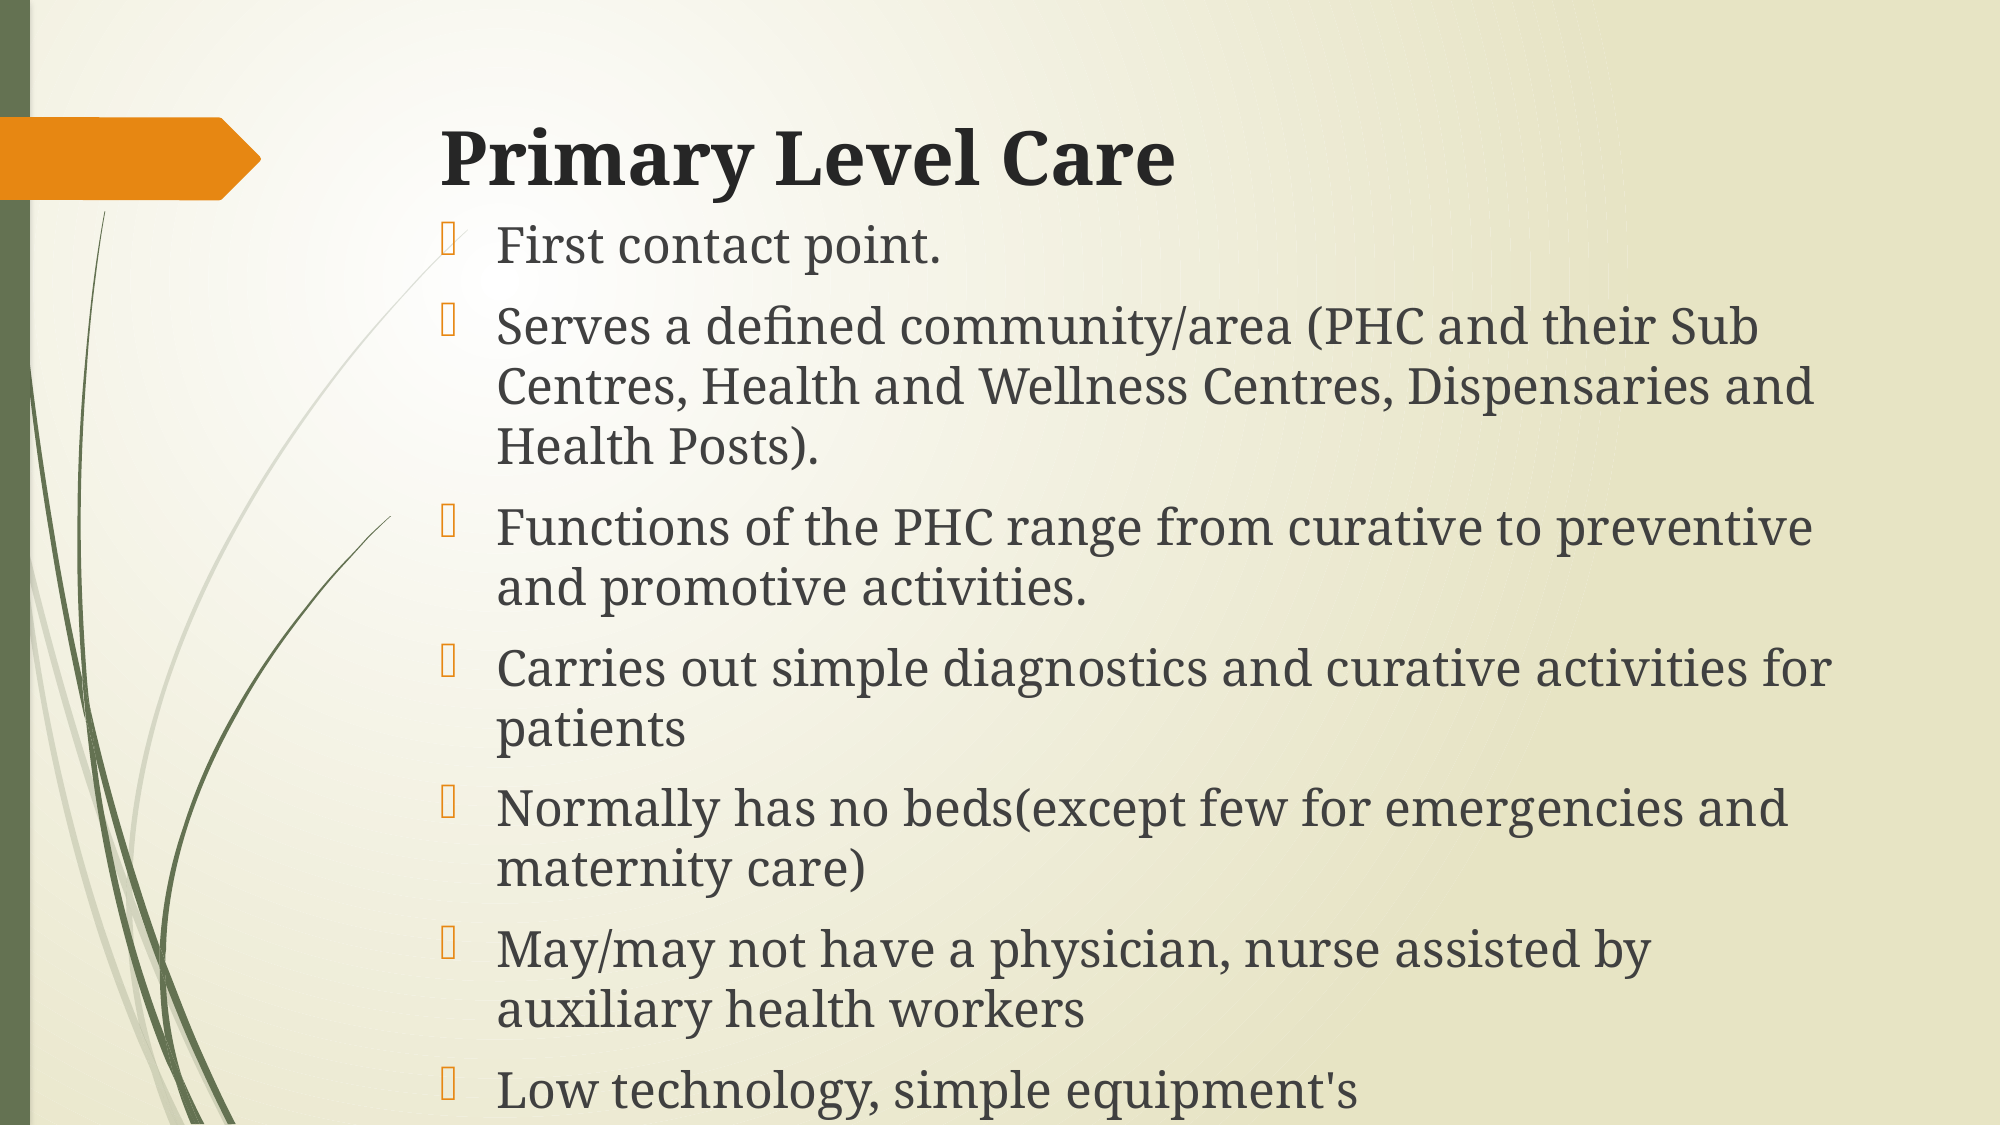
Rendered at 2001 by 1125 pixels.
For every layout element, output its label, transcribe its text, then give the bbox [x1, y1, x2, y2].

list First contact point. Serves a defined community/area (PHC and their Sub Centres, Health and Wellness Centres, Dispensaries and Health Posts). Functions of the PHC range from curative to preventive and promotive activities. Carries out simple diagnostics and curative activities for patients Normally has no beds(except few for emergencies and maternity care) May/may not have a physician, nurse assisted by auxiliary health workers Low technology, simple equipment's [424, 205, 1888, 970]
title Primary Level Care [425, 102, 1888, 205]
